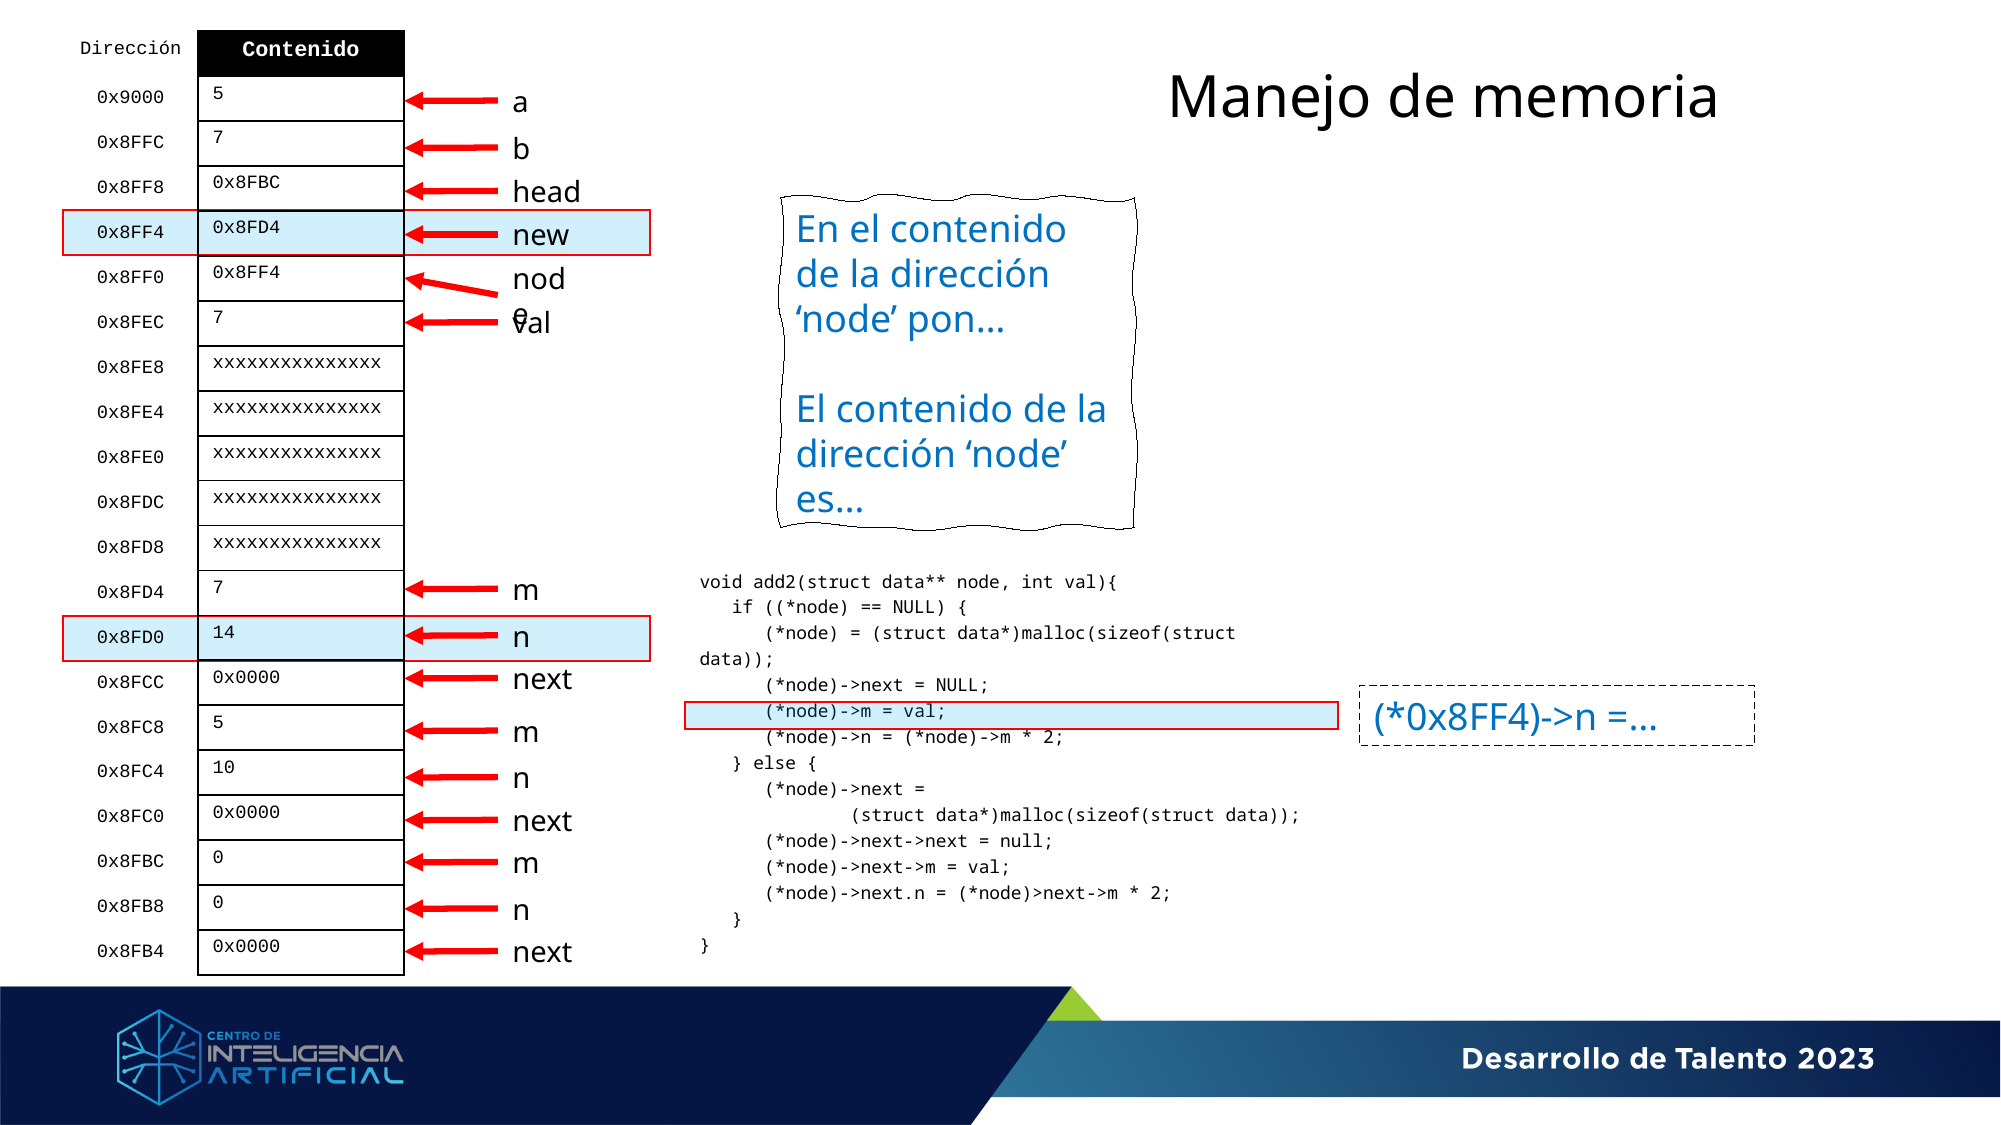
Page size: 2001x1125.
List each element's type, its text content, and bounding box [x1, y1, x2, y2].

table_cell 0x0000 [199, 796, 403, 839]
table_cell 14 [199, 616, 403, 659]
text_box En el contenido de la dirección ‘node’ pon… El contenido de la dirección ‘node’ es… [776, 194, 1138, 531]
table_cell 7 [199, 571, 403, 615]
table_cell 0x8FE8 [63, 346, 197, 391]
table_cell 0x8FF4 [199, 257, 403, 300]
table_cell 0x0000 [199, 931, 403, 974]
table_cell 0x8FF0 [63, 256, 197, 301]
table_header Contenido [199, 32, 403, 75]
text_box next [497, 802, 684, 845]
text_box next [497, 661, 698, 703]
table_cell 0x8FBC [63, 840, 197, 885]
text_box [592, 216, 651, 256]
table_cell 0x8FE4 [63, 391, 197, 436]
table_cell 0x8FD4 [63, 570, 197, 615]
table_cell 0x8FDC [63, 481, 197, 526]
text_box n [497, 614, 698, 661]
table_cell 0x8FC8 [63, 705, 197, 750]
text_box void add2(struct data** node, int val){ if ((*node) == NULL) { (*node) = (struct data*)malloc(sizeof(struct data)); (*node)->next = NULL; (*node)->m = val; (*node)->n = (*node)->m * 2; } else { (*node)->next = (struct data*)malloc(sizeof(struct data)); (*node)->next->next = null; (*node)->next->m = val; (*node)->next.n = (*node)>next->m * 2; } } [684, 730, 1339, 968]
text_box [405, 637, 497, 662]
text_box node [497, 252, 592, 297]
text_box void add2(struct data** node, int val){ if ((*node) == NULL) { (*node) = (struct data*)malloc(sizeof(struct data)); (*node)->next = NULL; (*node)->m = val; (*node)->n = (*node)->m * 2; } else { (*node)->next = (struct data*)malloc(sizeof(struct data)); (*node)->next->next = null; (*node)->next->m = val; (*node)->next.n = (*node)>next->m * 2; } } [684, 558, 1339, 701]
table_cell 0 [199, 886, 403, 929]
table_cell 7 [199, 302, 403, 345]
table_cell 0x8FCC [63, 660, 197, 705]
table_cell 0x8FD8 [63, 526, 197, 570]
table_cell 0x8FEC [63, 301, 197, 346]
table_cell 0x9000 [63, 76, 197, 121]
text_box a [497, 75, 541, 122]
text_box (*0x8FF4)->n =… [1359, 685, 1755, 746]
picture [0, 0, 2001, 1125]
table_cell 0x8FB8 [63, 885, 197, 930]
table_cell 0x8FBC [199, 167, 403, 210]
text_box new [497, 209, 592, 252]
table_cell 0x8FFC [63, 121, 197, 166]
table_header Dirección [63, 31, 197, 76]
table_cell 0x0000 [199, 661, 403, 704]
table_cell 0x8FB4 [63, 930, 197, 975]
table_cell 5 [199, 706, 403, 749]
text_box [684, 701, 1339, 730]
table_cell xxxxxxxxxxxxxxx [199, 347, 403, 390]
table_cell 5 [199, 77, 403, 120]
text_box next [497, 934, 698, 976]
table_cell 0x8FC4 [63, 750, 197, 795]
table_cell xxxxxxxxxxxxxxx [199, 526, 403, 570]
text_box [405, 209, 497, 233]
text_box [405, 236, 497, 256]
text_box b [497, 122, 541, 166]
text_box n [497, 887, 684, 934]
text_box n [497, 756, 684, 802]
text_box m [497, 563, 698, 614]
table_cell 0x8FF8 [63, 166, 197, 211]
table_cell 0x8FF4 [63, 211, 197, 256]
table_cell xxxxxxxxxxxxxxx [199, 392, 403, 435]
text_box m [497, 705, 684, 756]
table_cell xxxxxxxxxxxxxxx [199, 481, 403, 525]
title Manejo de memoria [988, 59, 1899, 138]
table_cell 7 [199, 122, 403, 165]
text_box [405, 615, 497, 634]
table_cell 10 [199, 751, 403, 794]
table_cell 0x8FE0 [63, 436, 197, 481]
text_box head [497, 166, 662, 216]
text_box m [497, 845, 684, 887]
table_cell 0x8FD0 [63, 615, 197, 660]
table_cell 0 [199, 841, 403, 884]
table_cell 0x8FD4 [199, 212, 403, 255]
text_box val [497, 297, 592, 347]
table_cell xxxxxxxxxxxxxxx [199, 437, 403, 480]
table_cell 0x8FC0 [63, 795, 197, 840]
